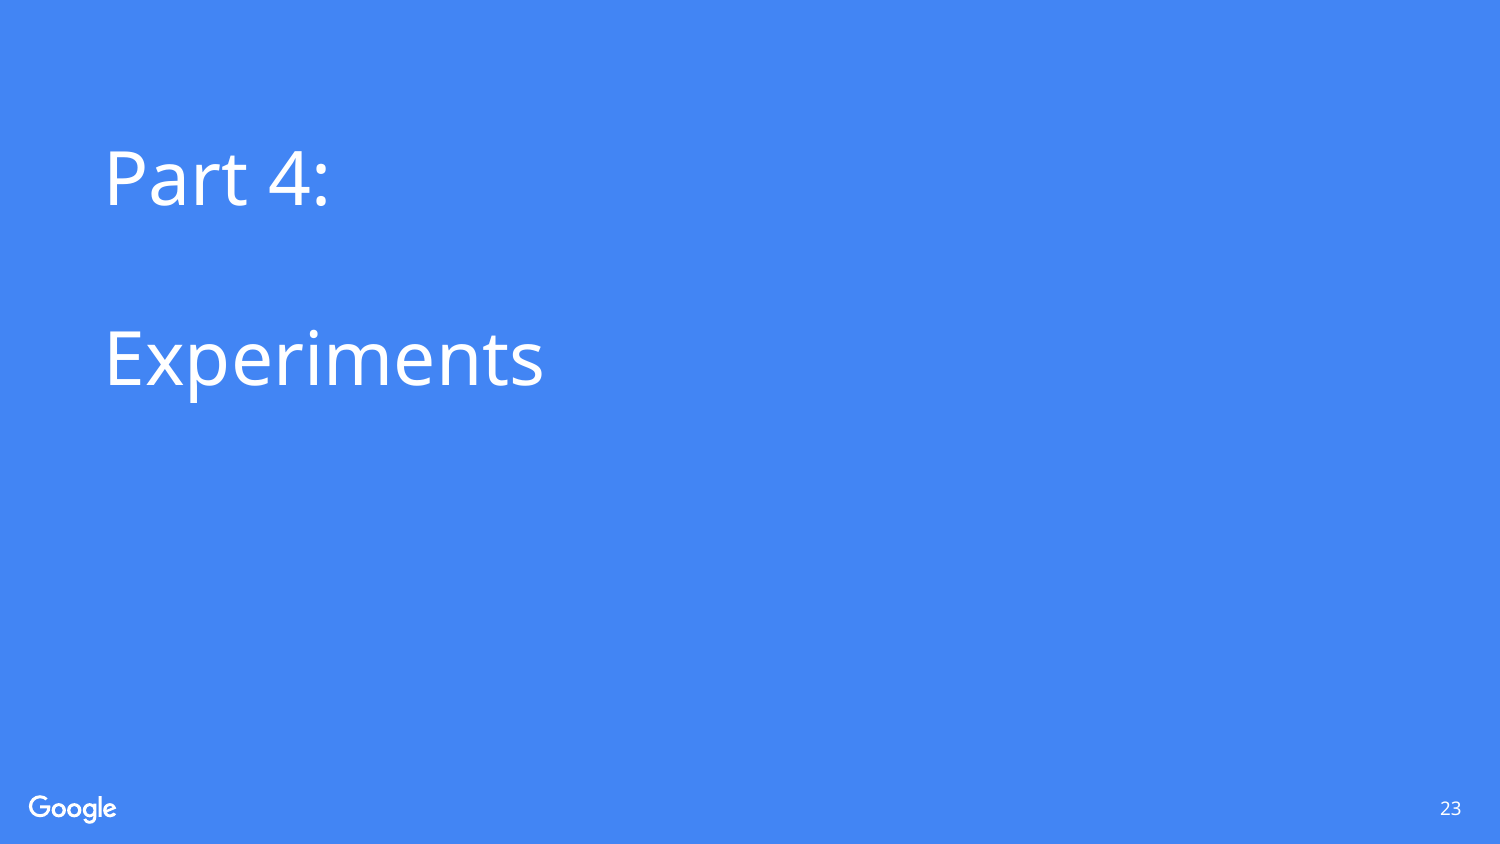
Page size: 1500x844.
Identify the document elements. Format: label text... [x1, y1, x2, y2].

title Part 4: Experiments [88, 115, 1407, 714]
slide_number 23 [1386, 786, 1477, 833]
